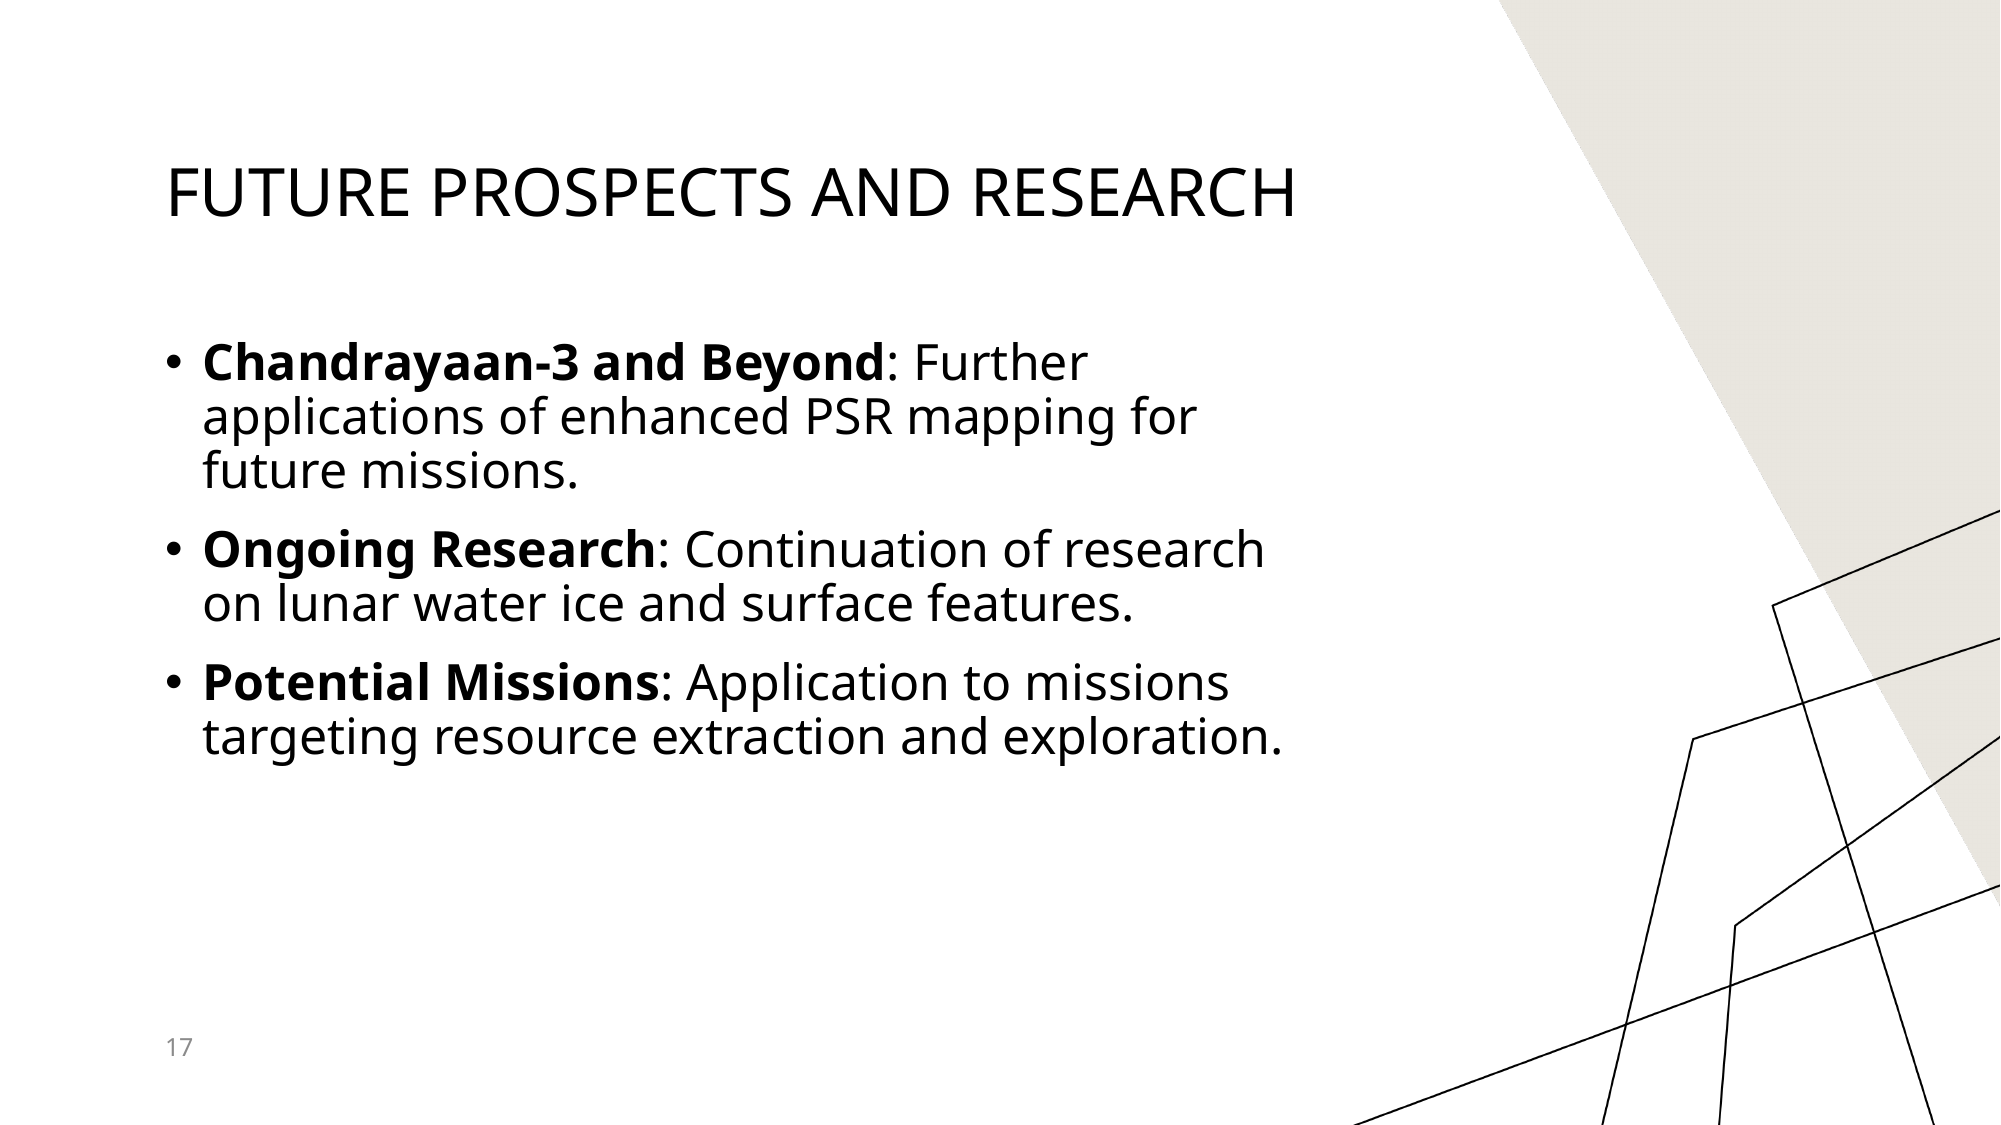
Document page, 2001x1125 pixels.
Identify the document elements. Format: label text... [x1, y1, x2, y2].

picture [1281, 0, 2000, 1125]
slide_number 17 [150, 1024, 254, 1074]
title Future Prospects and Research [150, 59, 1344, 329]
list Chandrayaan-3 and Beyond: Further applications of enhanced PSR mapping for future missions. Ongoing Research: Continuation of research on lunar water ice and surface features. Potential Missions: Application to missions targeting resource extraction and exploration. [150, 329, 1344, 1012]
